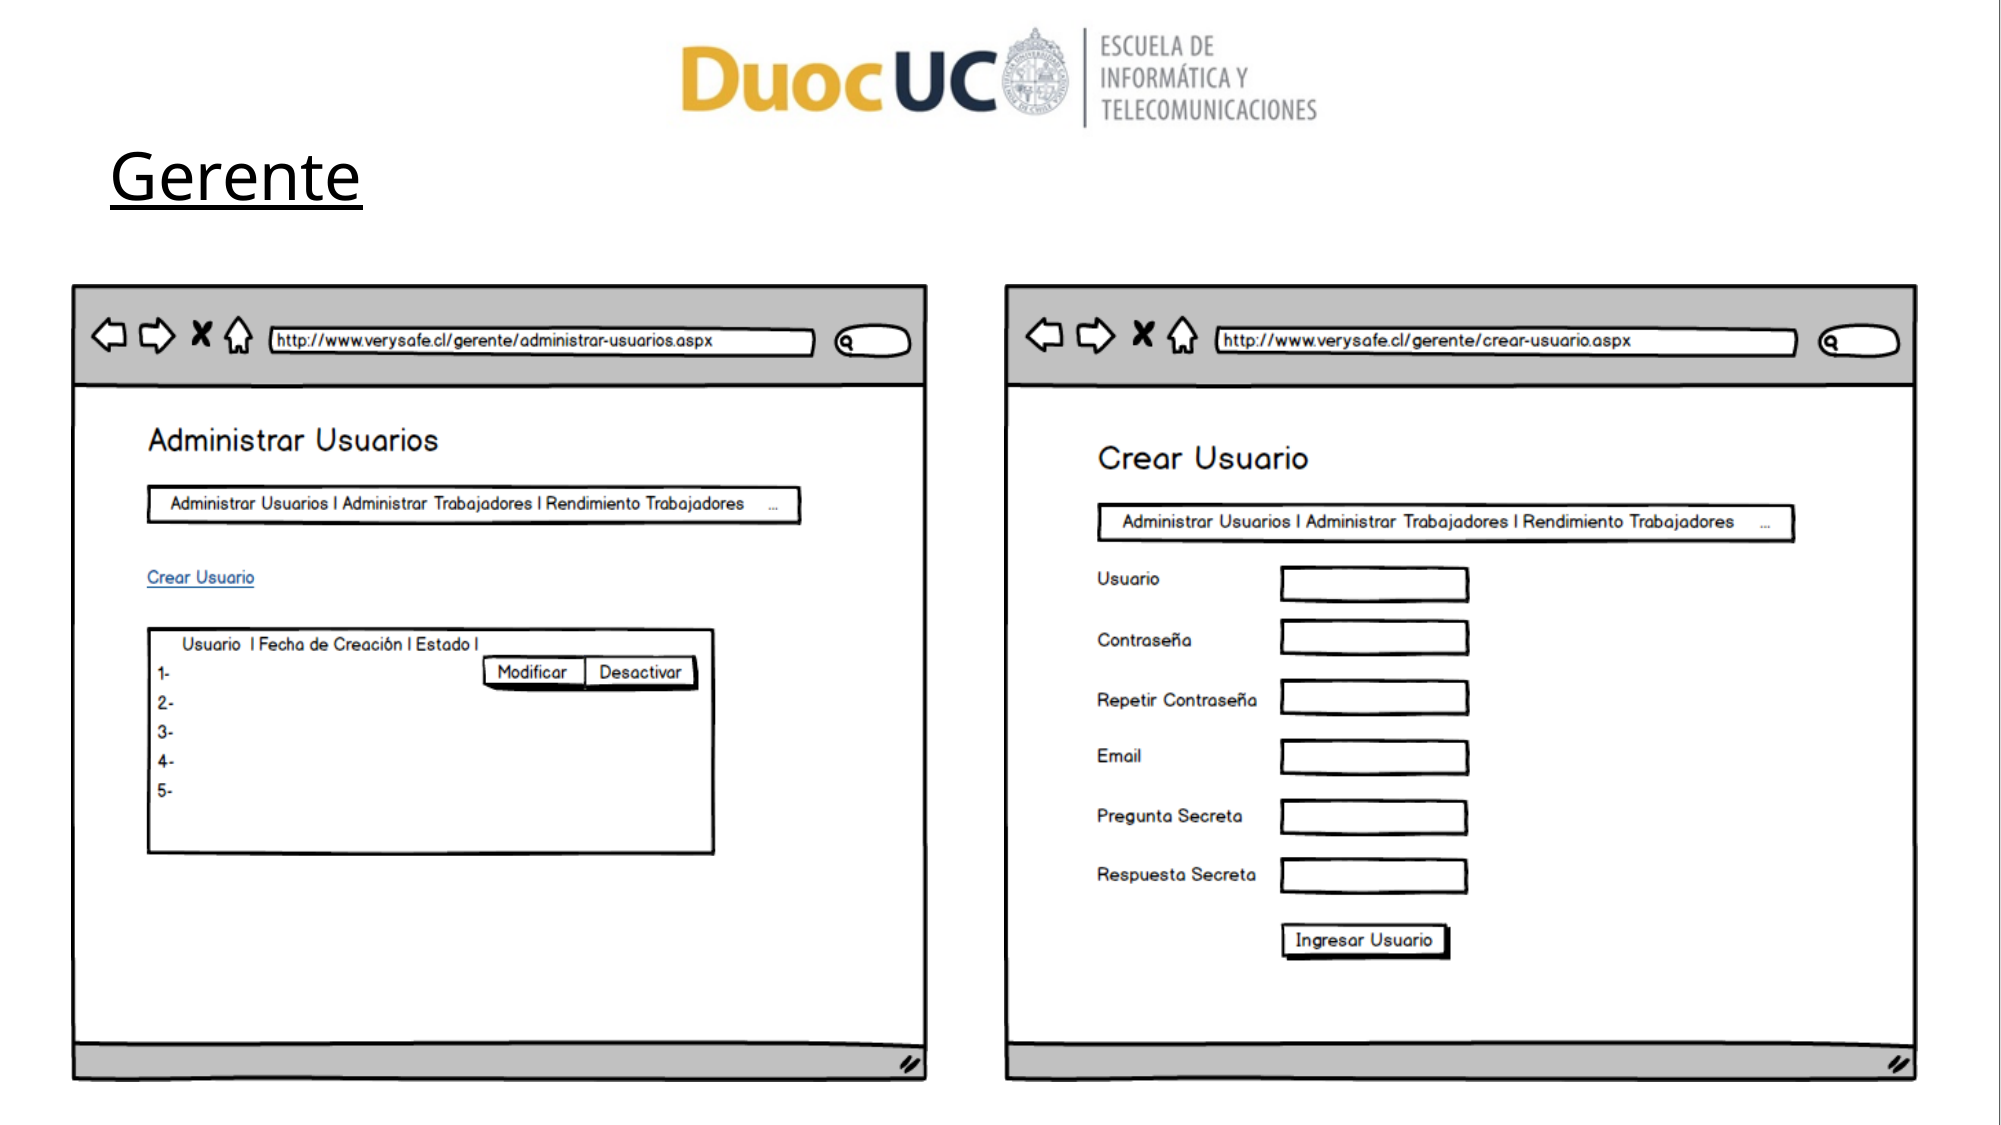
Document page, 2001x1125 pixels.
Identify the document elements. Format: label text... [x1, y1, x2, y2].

picture [0, 0, 2001, 1125]
text_box Gerente [94, 69, 1820, 288]
